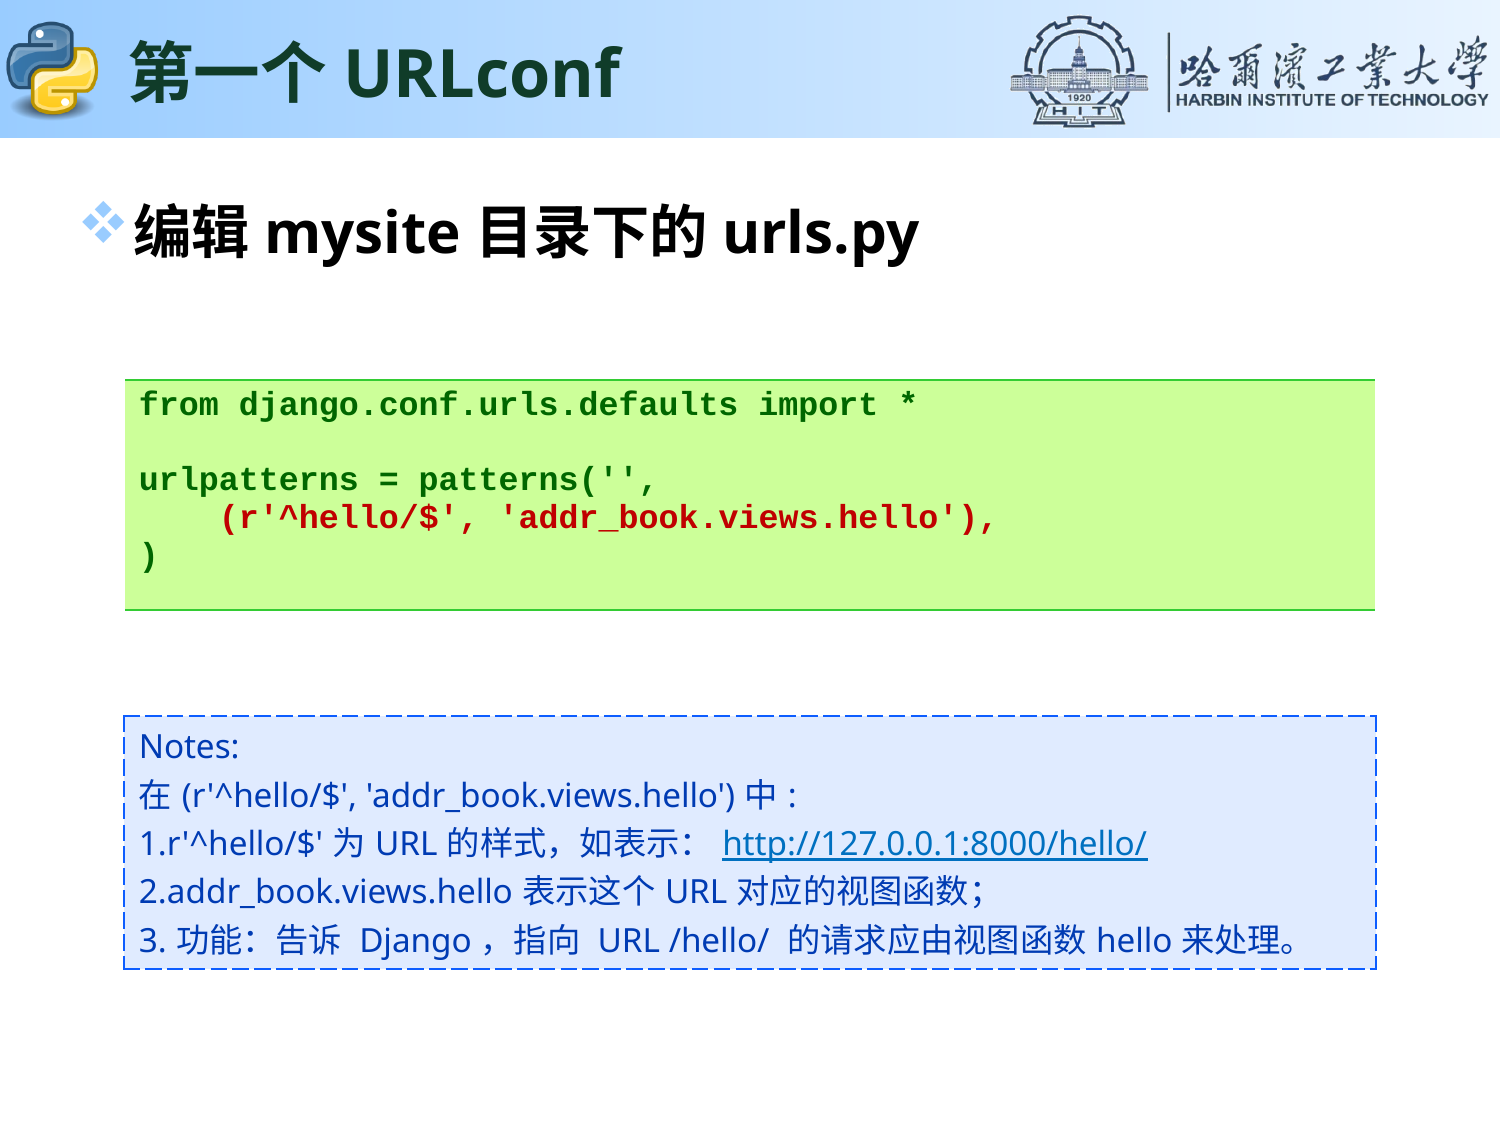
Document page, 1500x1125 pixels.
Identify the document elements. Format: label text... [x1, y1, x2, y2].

title 第一个URLconf [112, 20, 1334, 121]
picture [0, 19, 104, 123]
table_header from django.conf.urls.defaults import * urlpatterns = patterns('', (r'^hello/$', 'addr_book.views.hello'), ) [125, 381, 1375, 609]
list 编辑mysite目录下的urls.py [62, 187, 1450, 1000]
table_header Notes: 在(r'^hello/$', 'addr_book.views.hello')中: 1.r'^hello/$'为URL的样式，如表示：http://127.0.0.1:8000/hello/ 2.addr_book.views.hello表示这个URL对应的视图函数； 3.功能：告诉 Django，指向 URL /hello/ 的请求应由视图函数hello来处理。 [124, 716, 1376, 969]
picture [1000, 4, 1500, 138]
